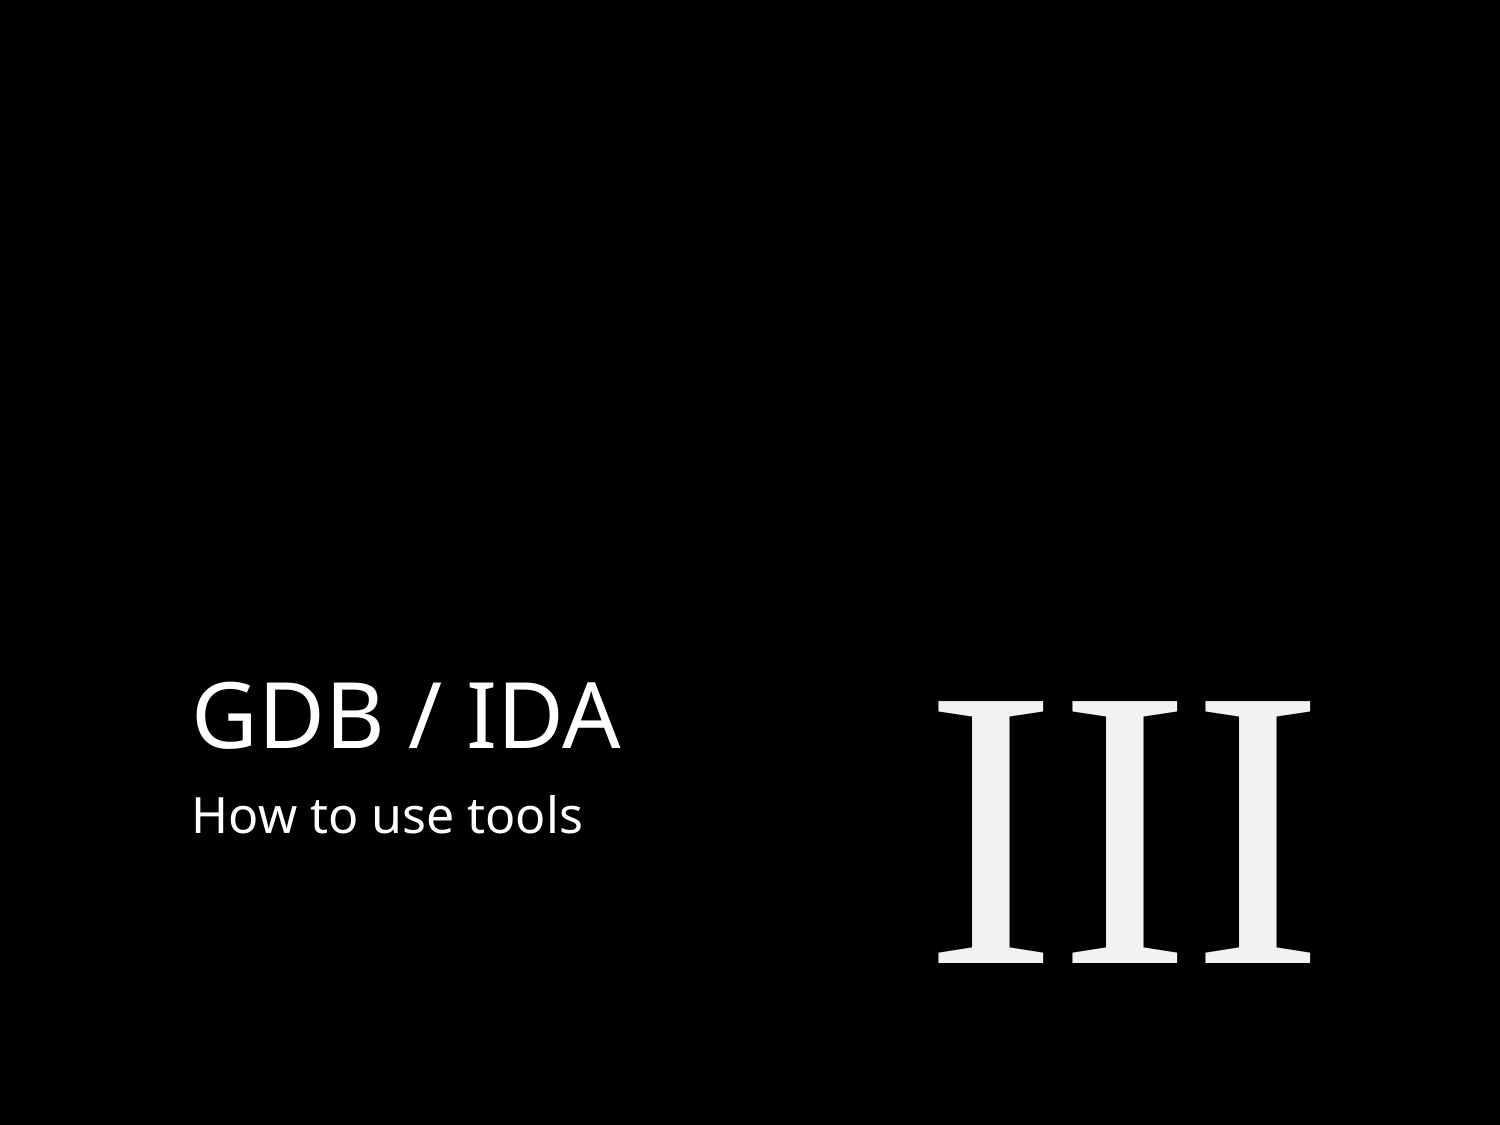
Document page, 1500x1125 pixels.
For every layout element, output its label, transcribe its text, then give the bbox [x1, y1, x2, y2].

text_box How to use tools [177, 775, 749, 851]
text_box GDB / IDA [177, 649, 749, 775]
text_box III [749, 556, 1500, 1051]
